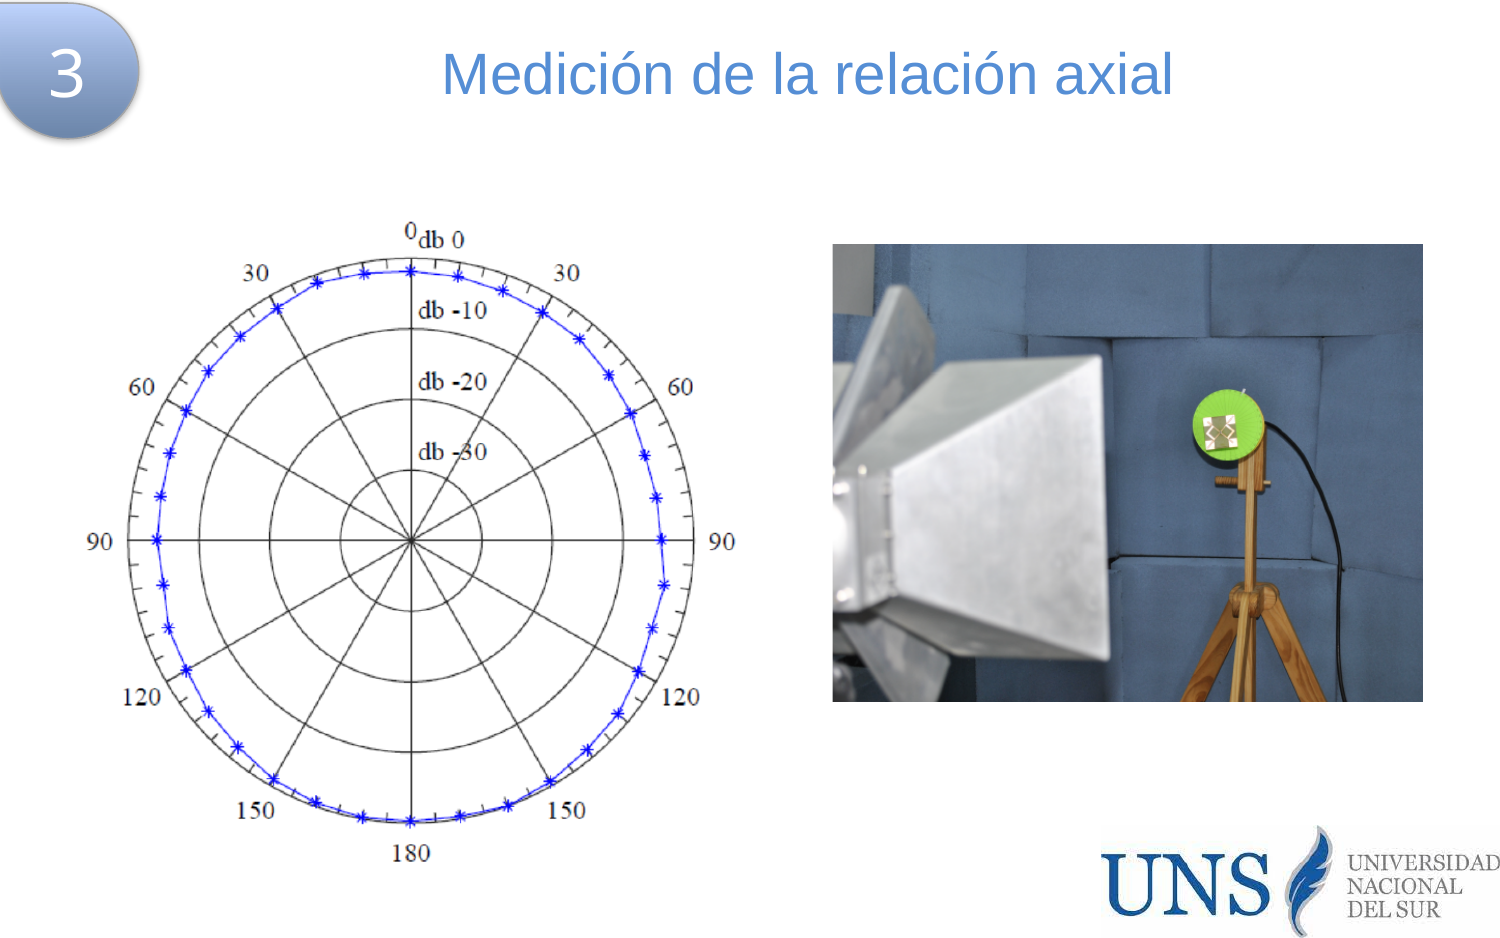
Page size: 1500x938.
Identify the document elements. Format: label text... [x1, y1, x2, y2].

text_box 3 [0, 2, 140, 140]
title Medición de la relación axial [253, 16, 1365, 126]
picture [832, 244, 1424, 702]
picture [36, 196, 783, 885]
picture [1101, 824, 1500, 938]
